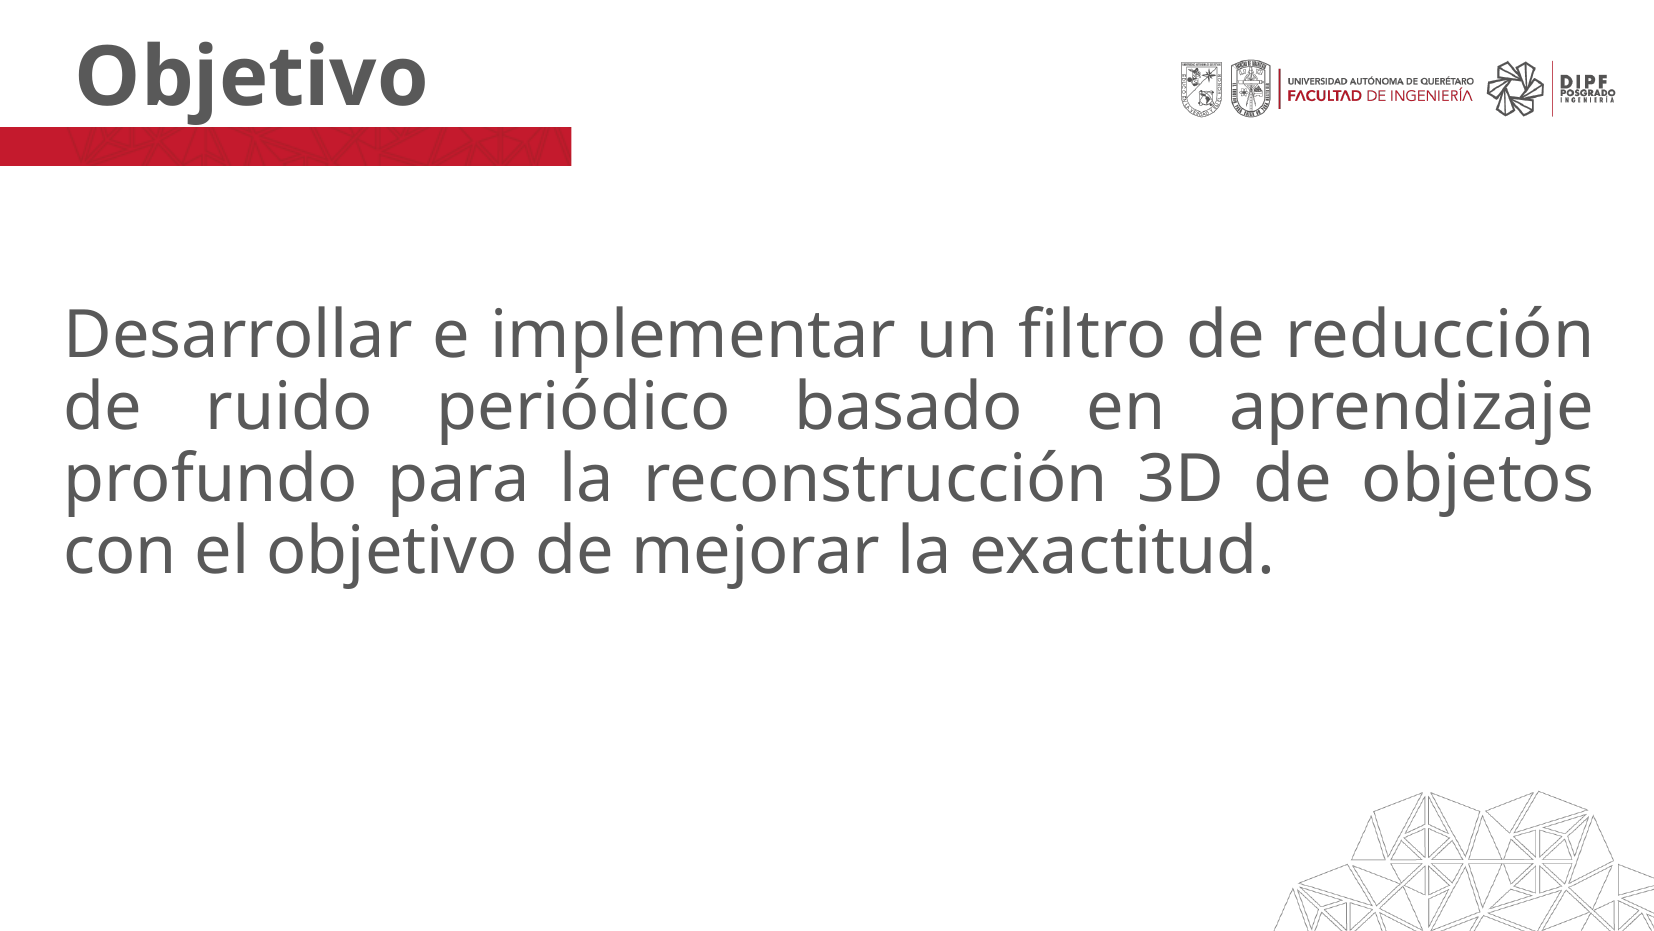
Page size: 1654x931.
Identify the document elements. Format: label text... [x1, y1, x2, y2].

picture [1176, 54, 1620, 133]
text_box Objetivo [54, 11, 572, 127]
text_box Desarrollar e implementar un filtro de reducción de ruido periódico basado en aprendizaje profundo para la reconstrucción 3D de objetos con el objetivo de mejorar la exactitud. [48, 292, 1612, 553]
picture [0, 127, 572, 167]
picture [1257, 781, 1654, 931]
